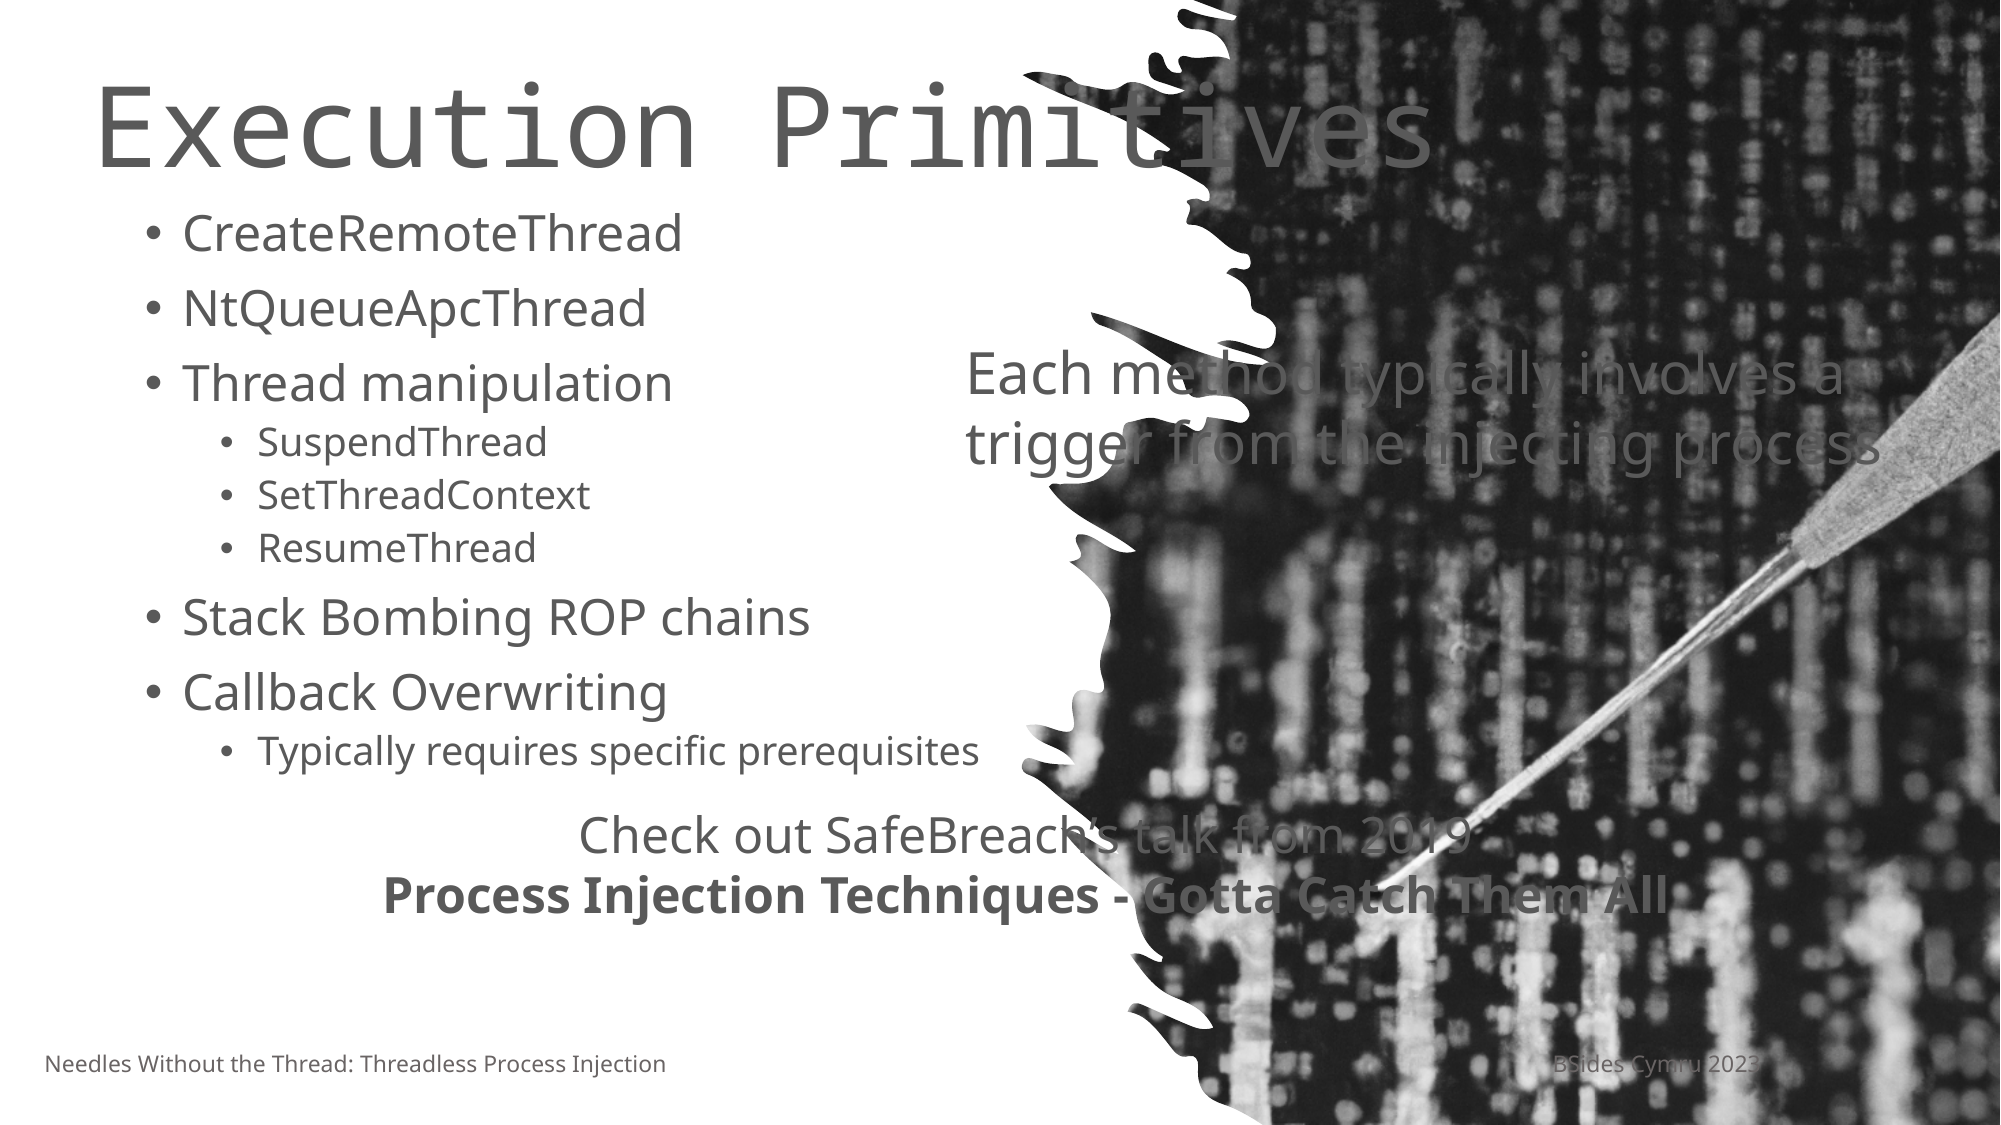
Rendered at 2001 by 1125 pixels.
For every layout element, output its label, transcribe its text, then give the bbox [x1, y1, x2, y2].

text_box Check out SafeBreach’s talk from 2019 Process Injection Techniques - Gotta Catch Them All [208, 796, 1845, 992]
text_box Execution Primitives [77, 77, 1825, 168]
text_box Each method typically involves a trigger from the injecting process [950, 328, 1972, 484]
text_box CreateRemoteThread NtQueueApcThread Thread manipulation SuspendThread SetThreadContext ResumeThread Stack Bombing ROP chains Callback Overwriting Typically requires specific prerequisites [130, 201, 1027, 916]
